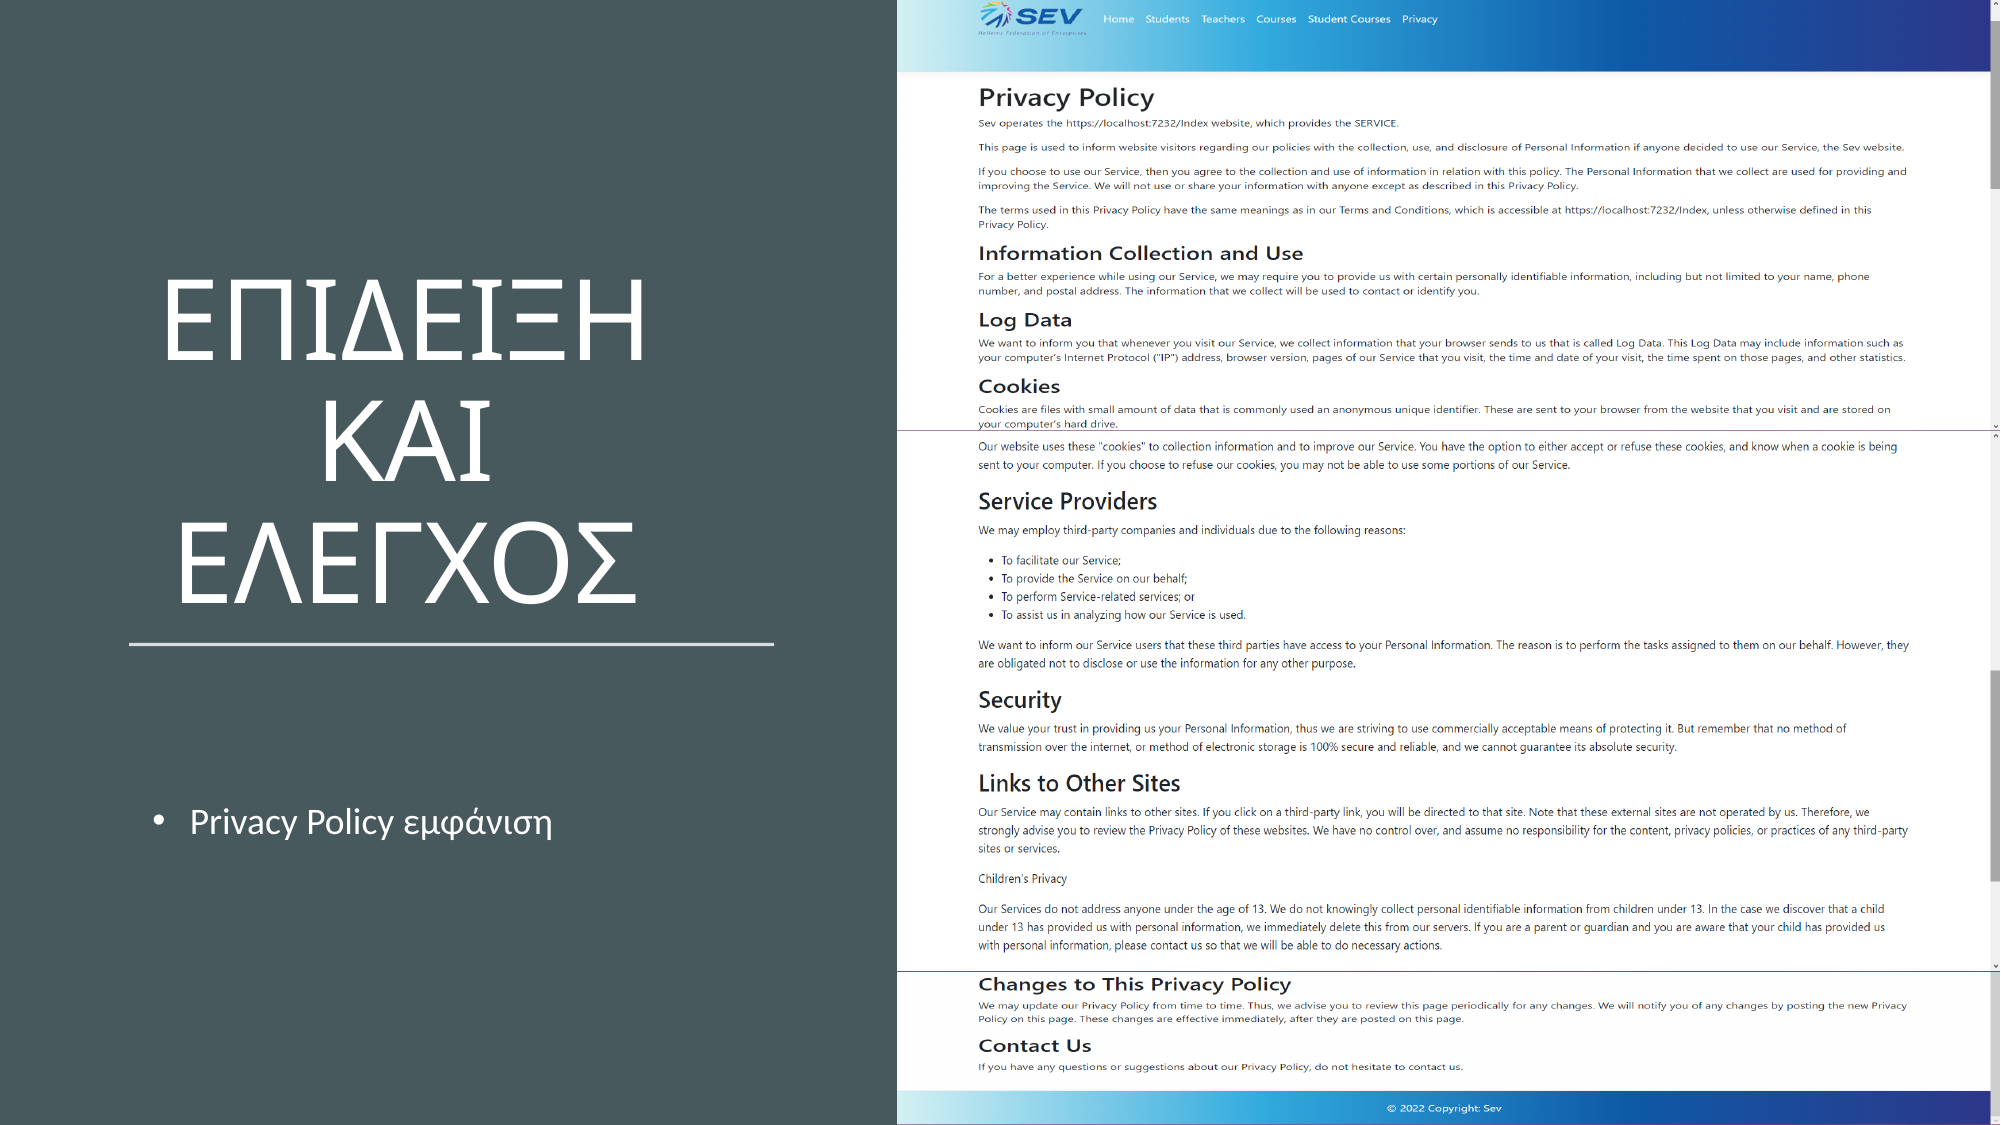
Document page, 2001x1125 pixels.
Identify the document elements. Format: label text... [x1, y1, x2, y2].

text_box [0, 0, 897, 1125]
subtitle Privacy Policy εμφάνιση [20, 667, 710, 1029]
picture [897, 0, 2000, 1125]
title ΕΠΙΔΕΙΞΗ ΚΑΙ ΕΛΕΓΧΟΣ [60, 137, 751, 635]
